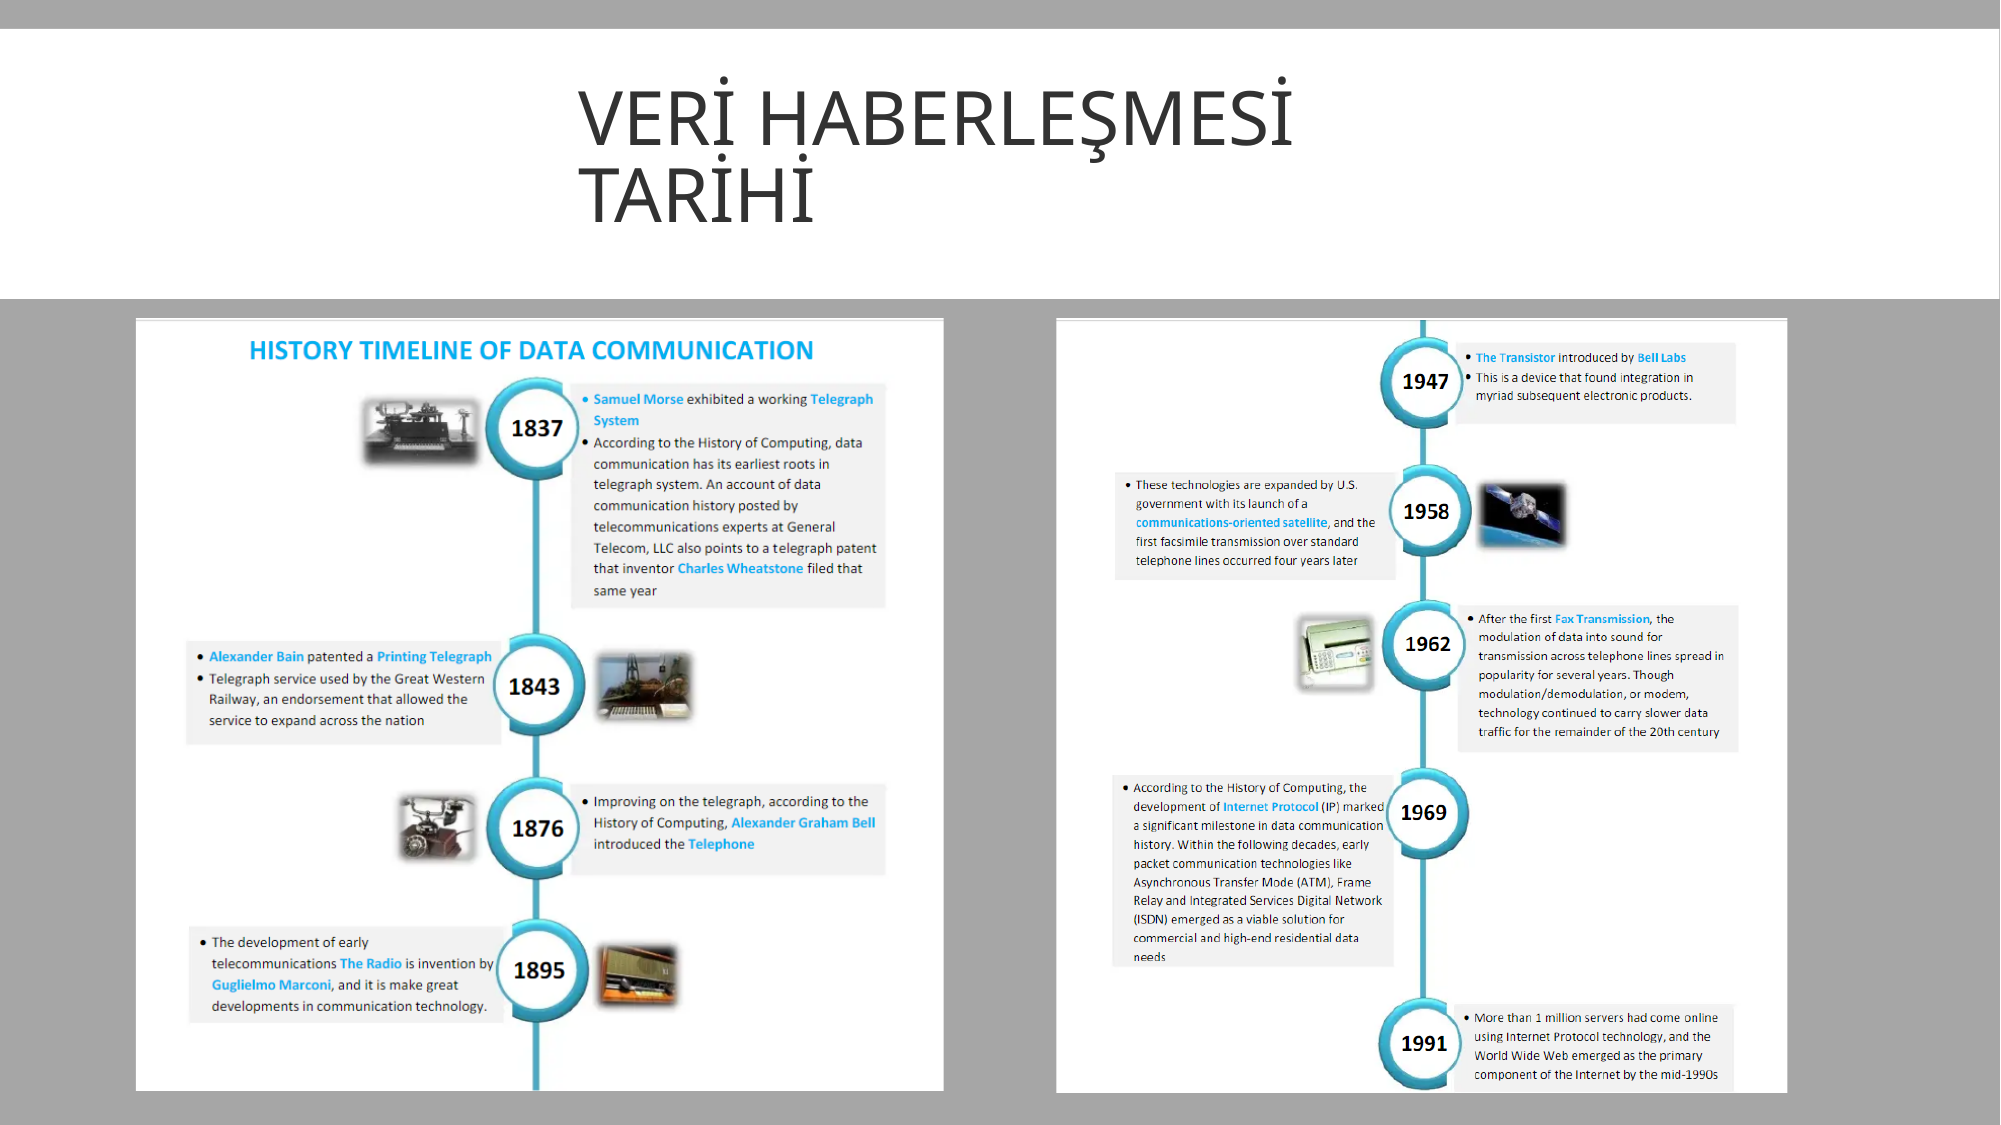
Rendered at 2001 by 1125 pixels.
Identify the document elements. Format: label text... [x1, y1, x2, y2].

title Veri Haberleşmesi Tarihi [563, 104, 1528, 218]
picture [135, 318, 944, 1091]
picture [1055, 318, 1788, 1093]
